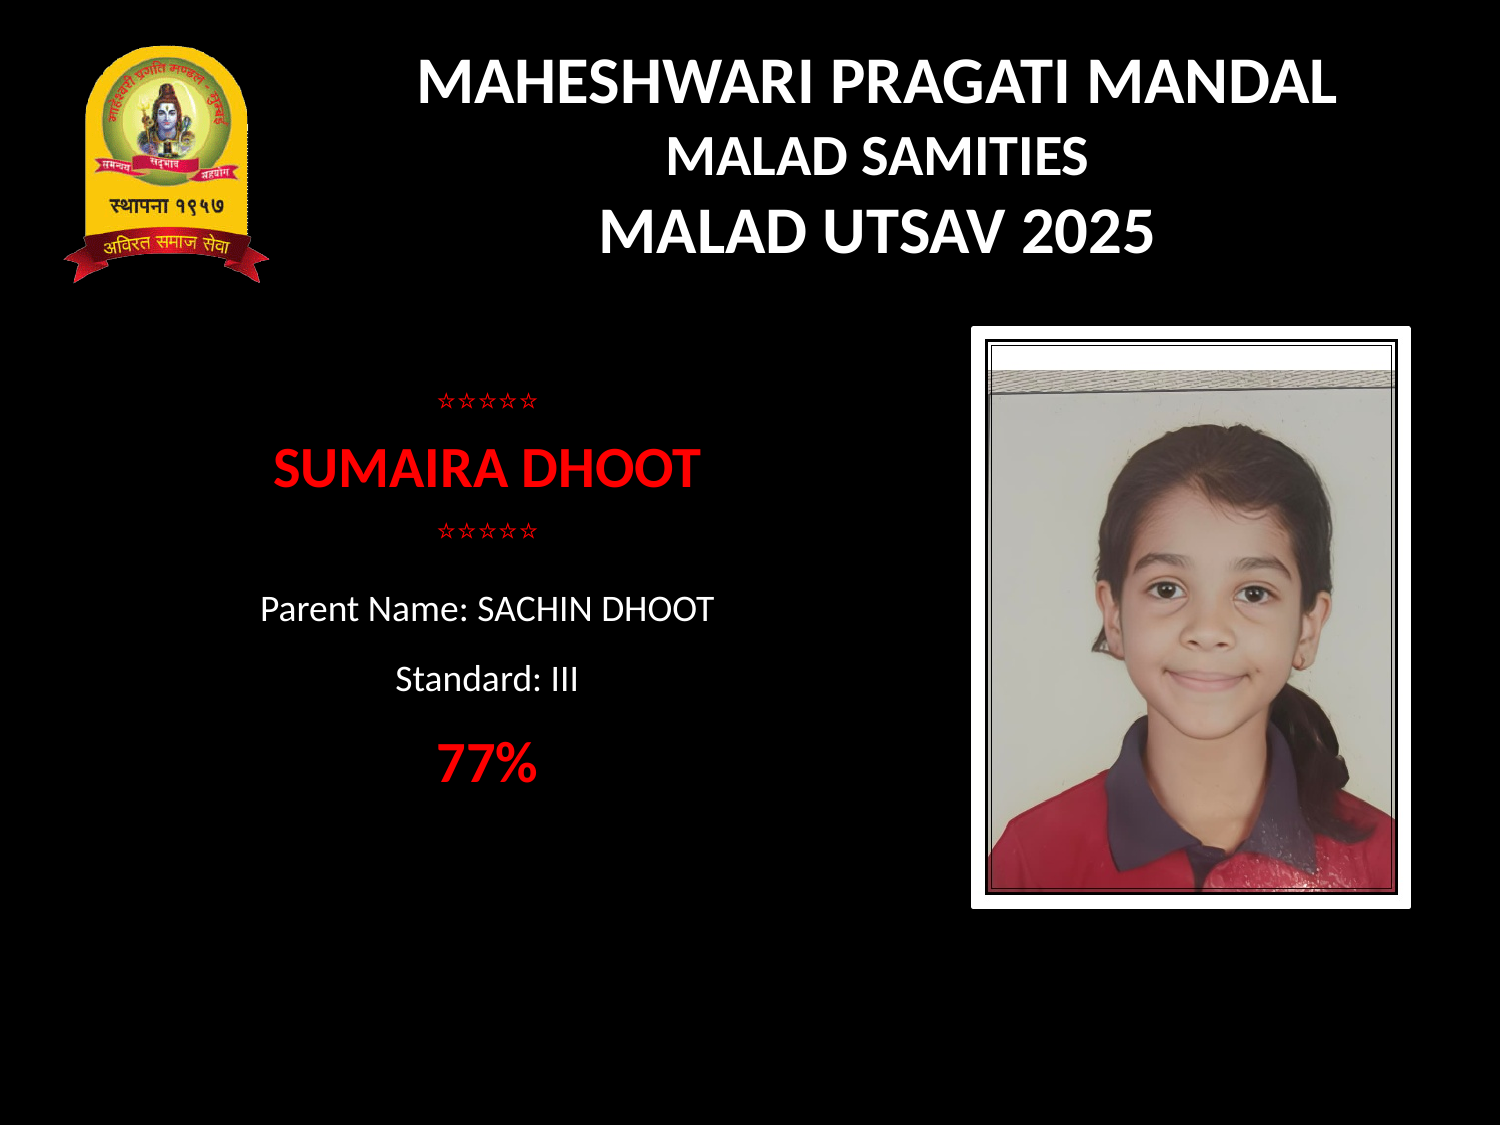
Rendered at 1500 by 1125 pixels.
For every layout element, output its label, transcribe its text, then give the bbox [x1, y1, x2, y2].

picture [29, 29, 297, 301]
text_box ⭐⭐⭐⭐⭐ SUMAIRA DHOOT ⭐⭐⭐⭐⭐ Parent Name: SACHIN DHOOT Standard: III 77% [74, 374, 900, 802]
picture [974, 329, 1408, 907]
text_box MAHESHWARI PRAGATI MANDAL MALAD SAMITIES MALAD UTSAV 2025 [401, 29, 1354, 275]
